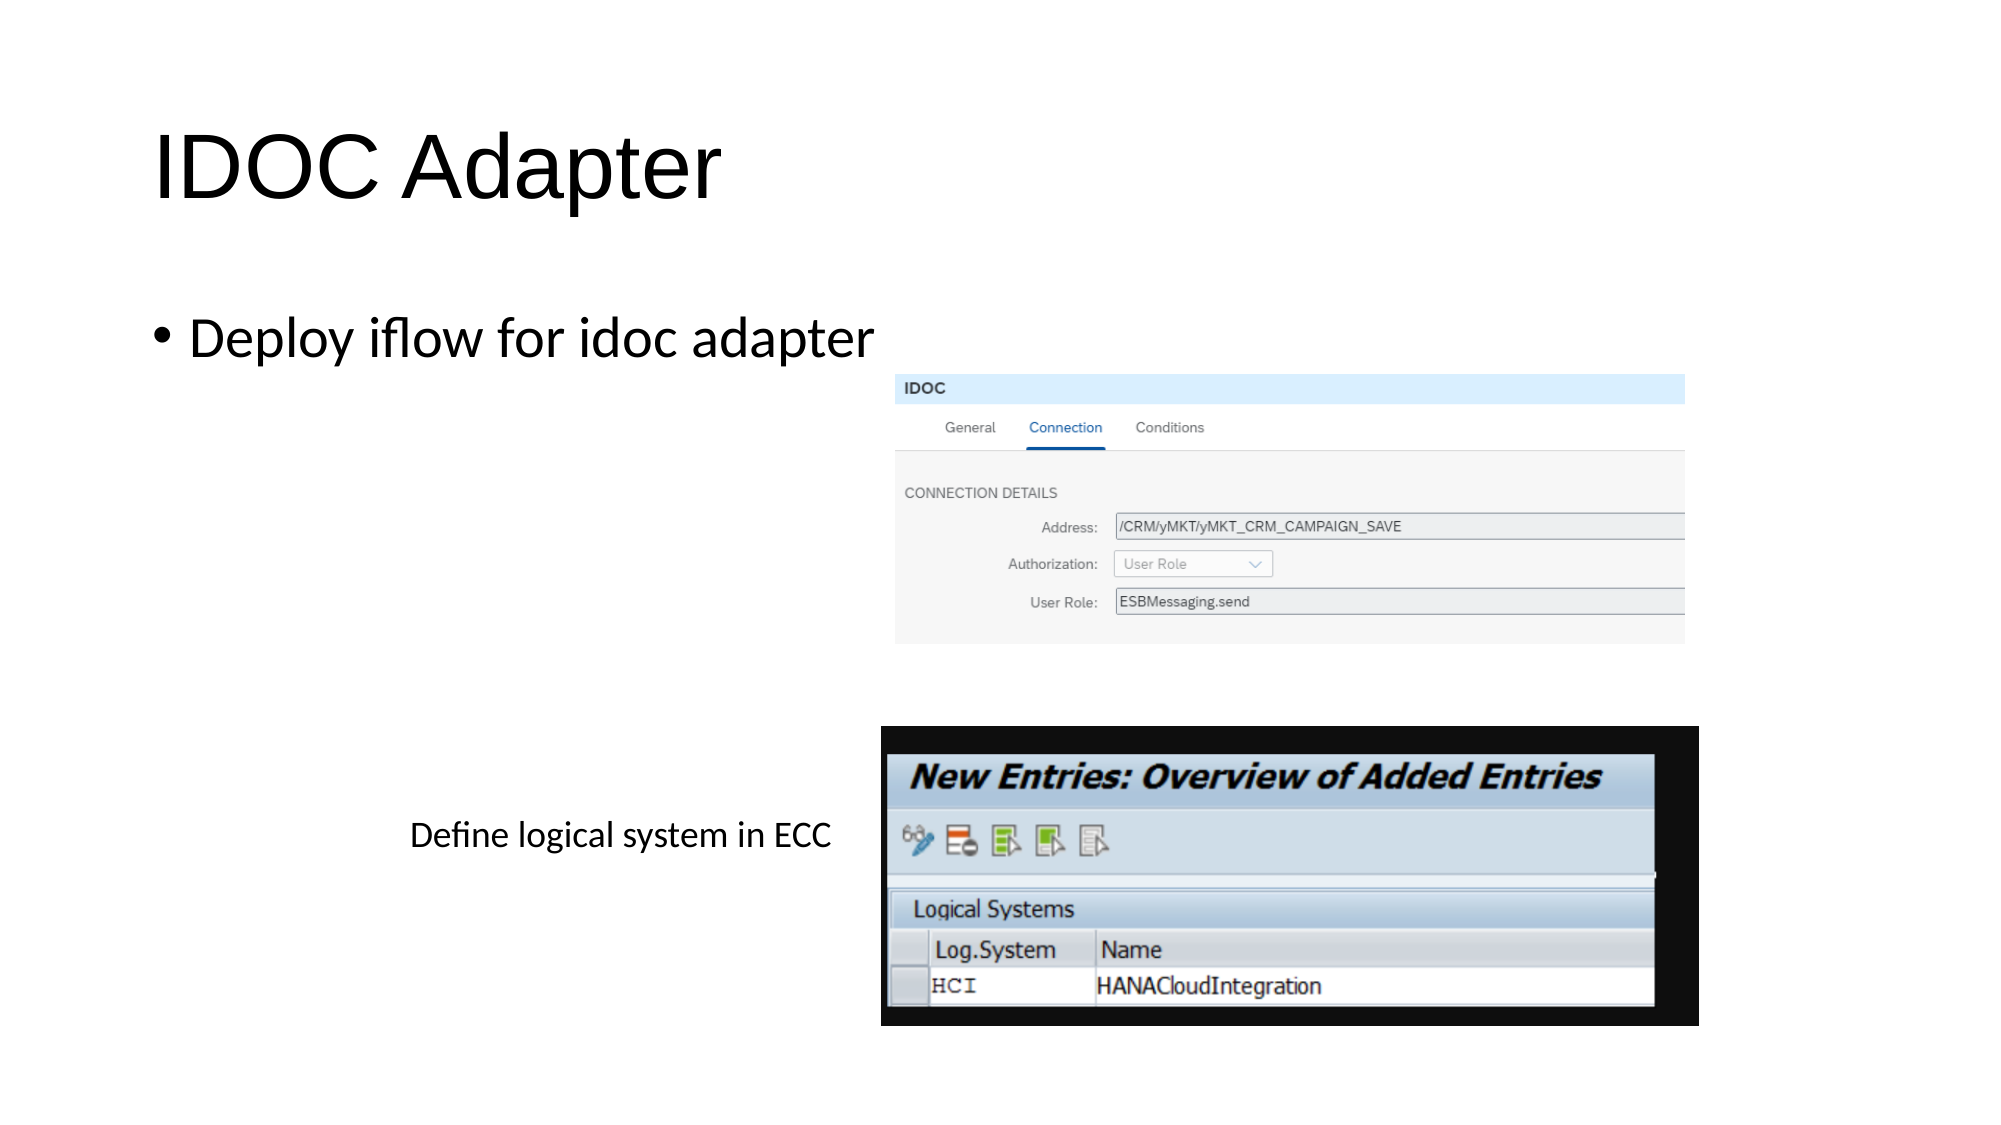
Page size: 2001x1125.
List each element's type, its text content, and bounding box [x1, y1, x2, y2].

list Deploy iflow for idoc adapter [137, 299, 1863, 1014]
picture [881, 726, 1699, 1026]
text_box Define logical system in ECC [395, 799, 881, 863]
picture [895, 374, 1685, 644]
title IDOC Adapter [137, 59, 1863, 278]
